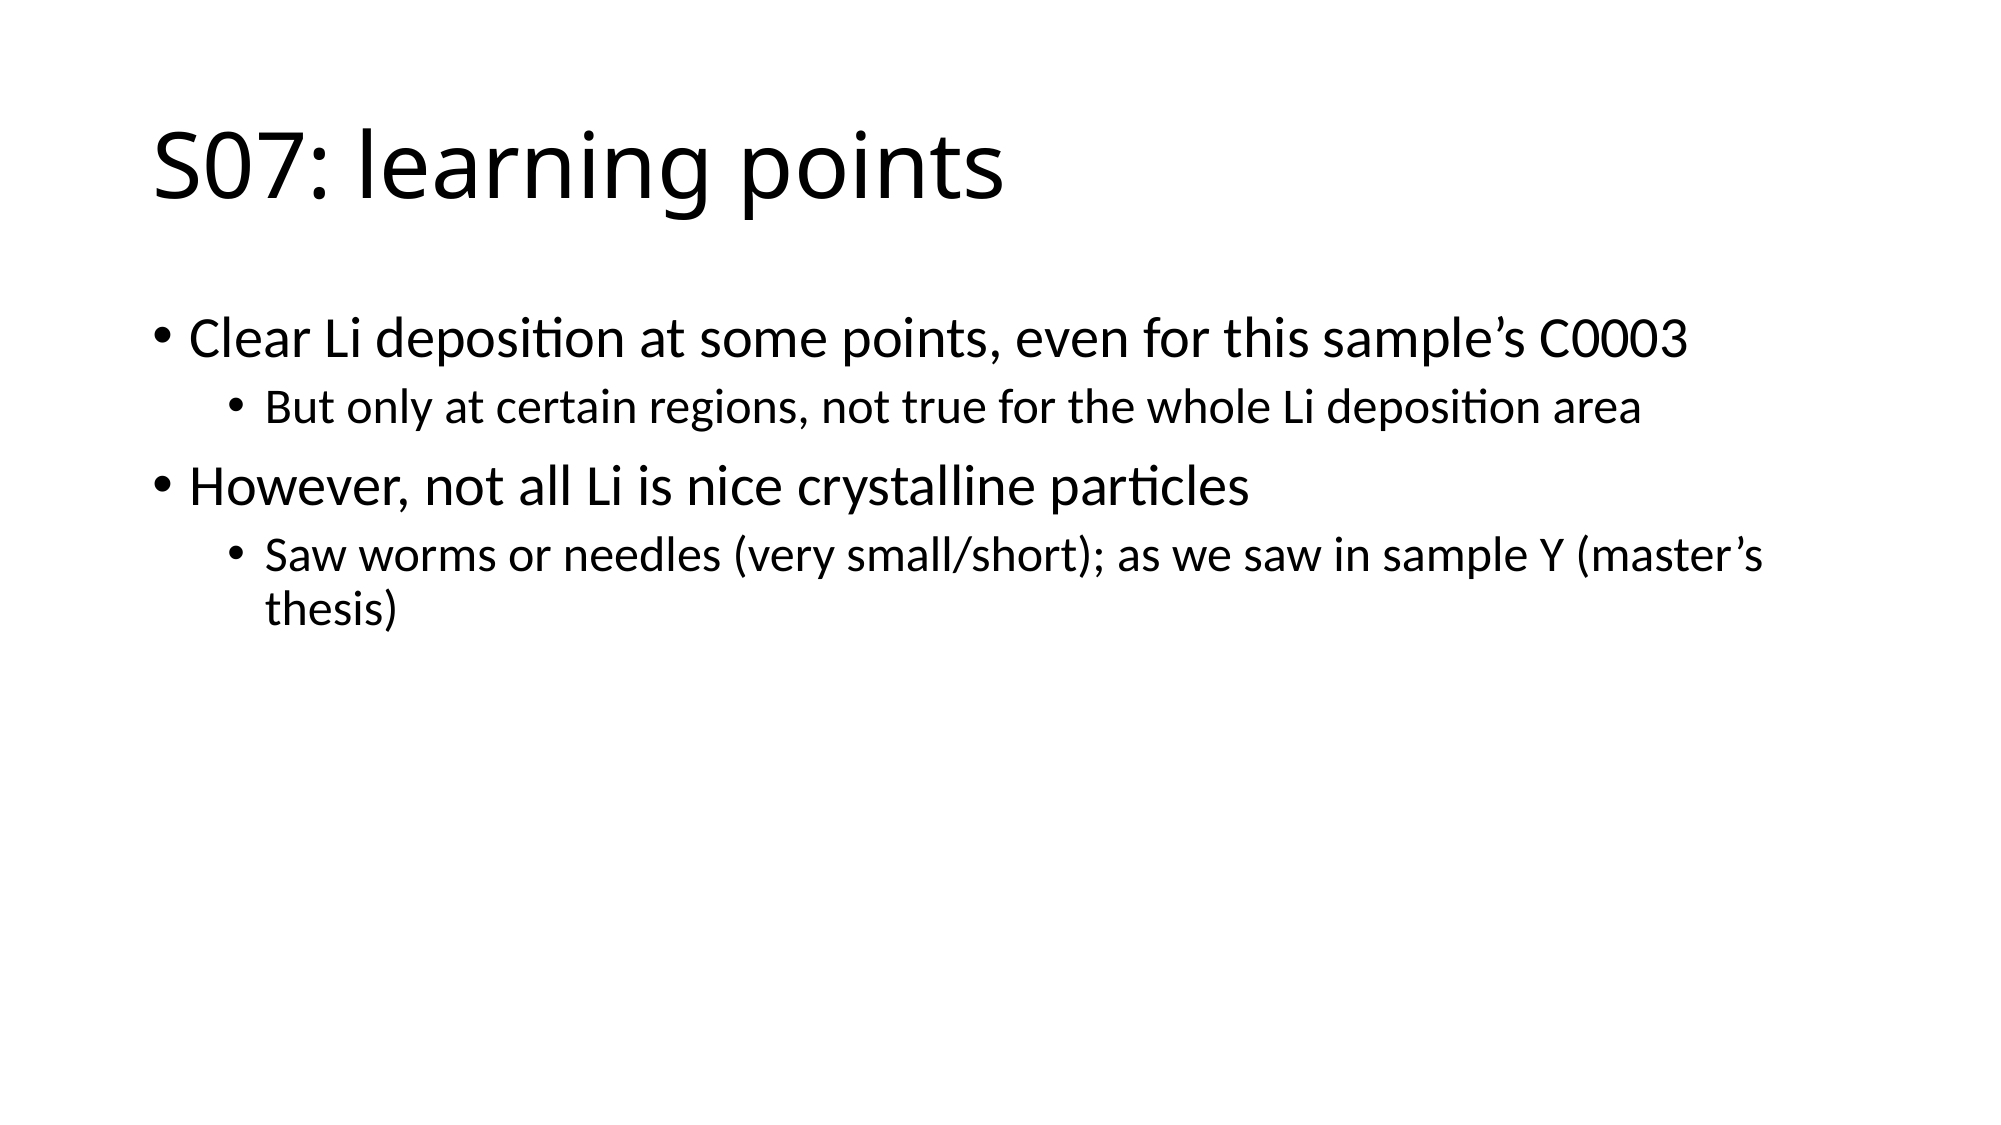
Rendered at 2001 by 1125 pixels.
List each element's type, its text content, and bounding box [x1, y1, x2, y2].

list Clear Li deposition at some points, even for this sample’s C0003 But only at certain regions, not true for the whole Li deposition area However, not all Li is nice crystalline particles Saw worms or needles (very small/short); as we saw in sample Y (master’s thesis) [137, 299, 1863, 1014]
title S07: learning points [137, 59, 1863, 278]
